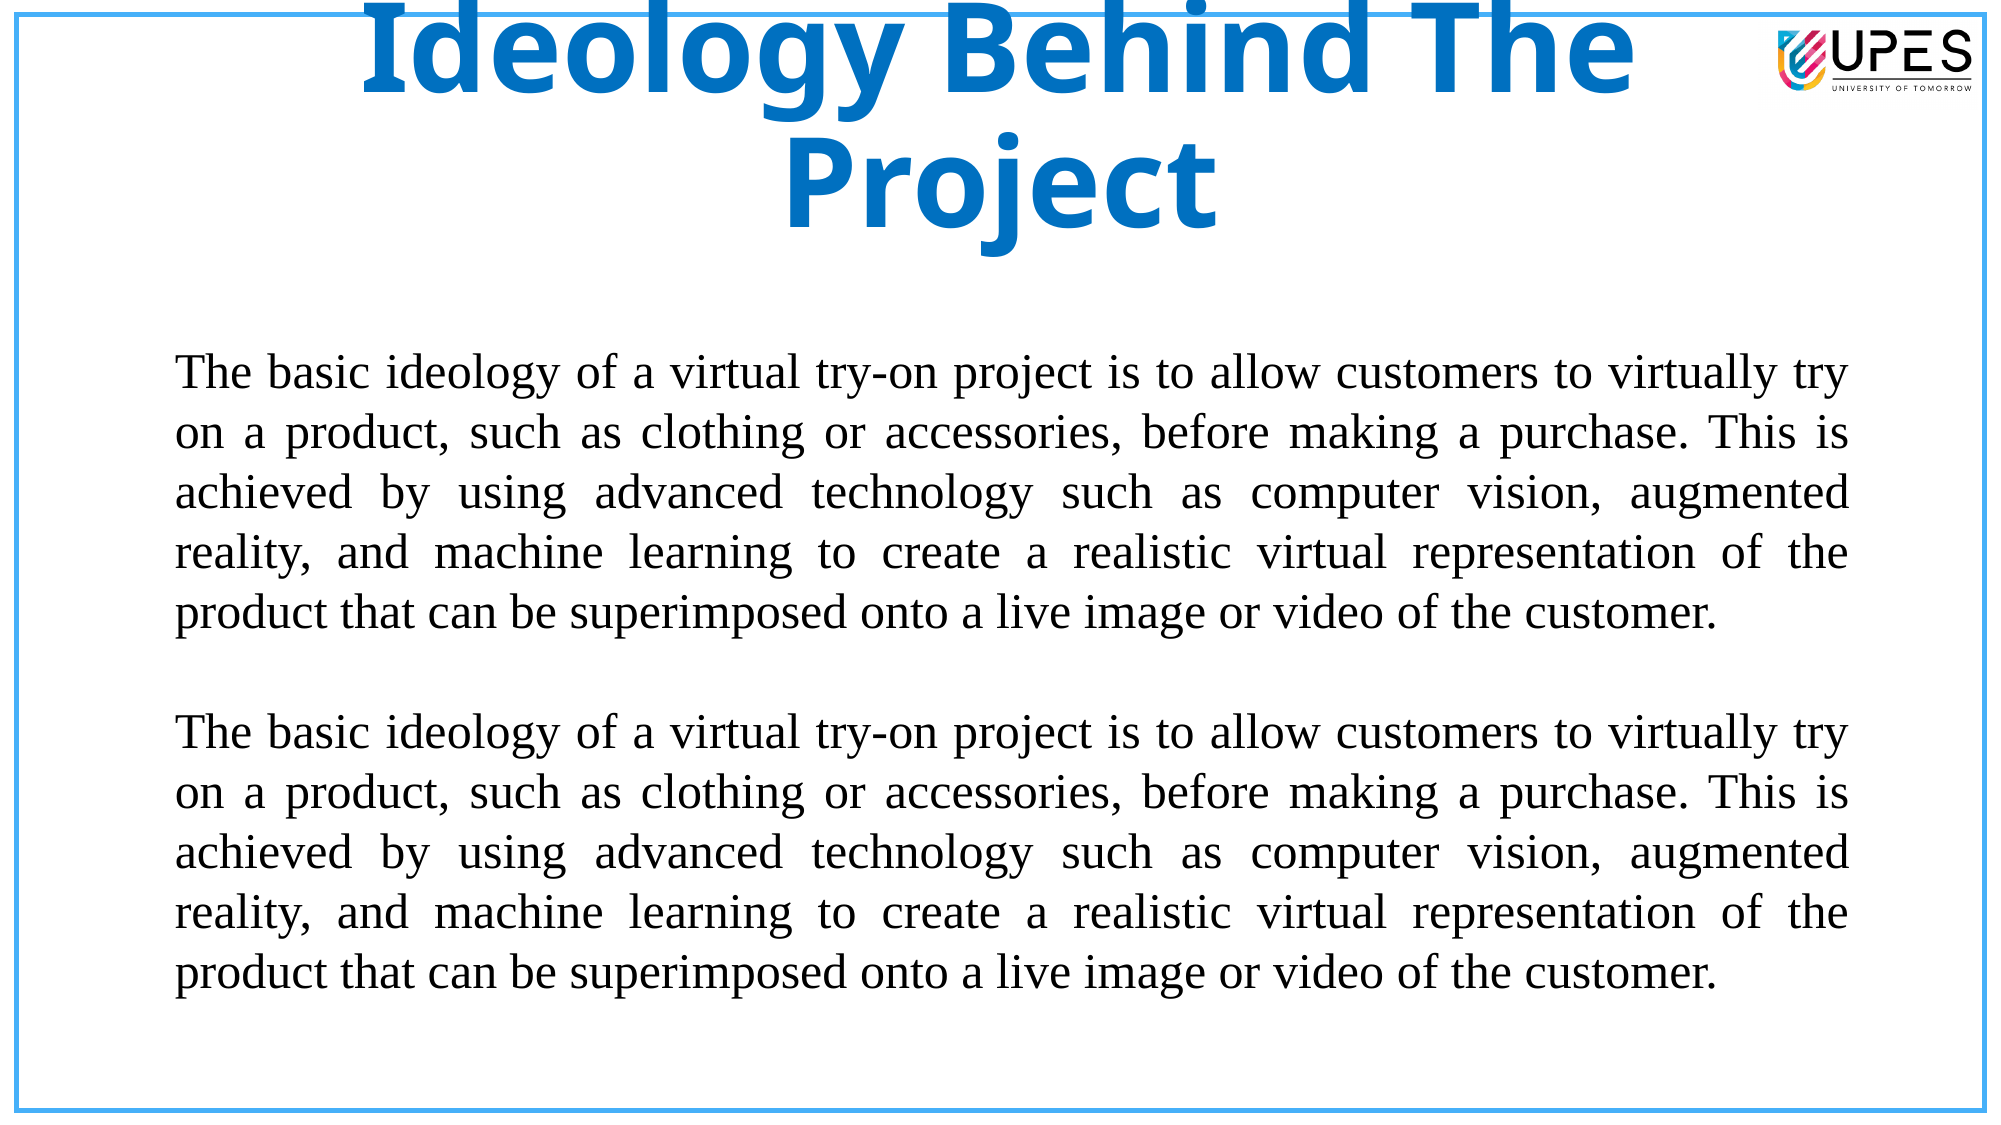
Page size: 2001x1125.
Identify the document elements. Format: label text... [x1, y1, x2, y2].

picture [1758, 20, 1978, 110]
title Ideology Behind The Project [249, 66, 1750, 263]
subtitle The basic ideology of a virtual try-on project is to allow customers to virtually try on a product, such as clothing or accessories, before making a purchase. This is achieved by using advanced technology such as computer vision, augmented reality, and machine learning to create a realistic virtual representation of the product that can be superimposed onto a live image or video of the customer. The basic ideology of a virtual try-on project is to allow customers to virtually try on a product, such as clothing or accessories, before making a purchase. This is achieved by using advanced technology such as computer vision, augmented reality, and machine learning to create a realistic virtual representation of the product that can be superimposed onto a live image or video of the customer. [159, 331, 1866, 1029]
